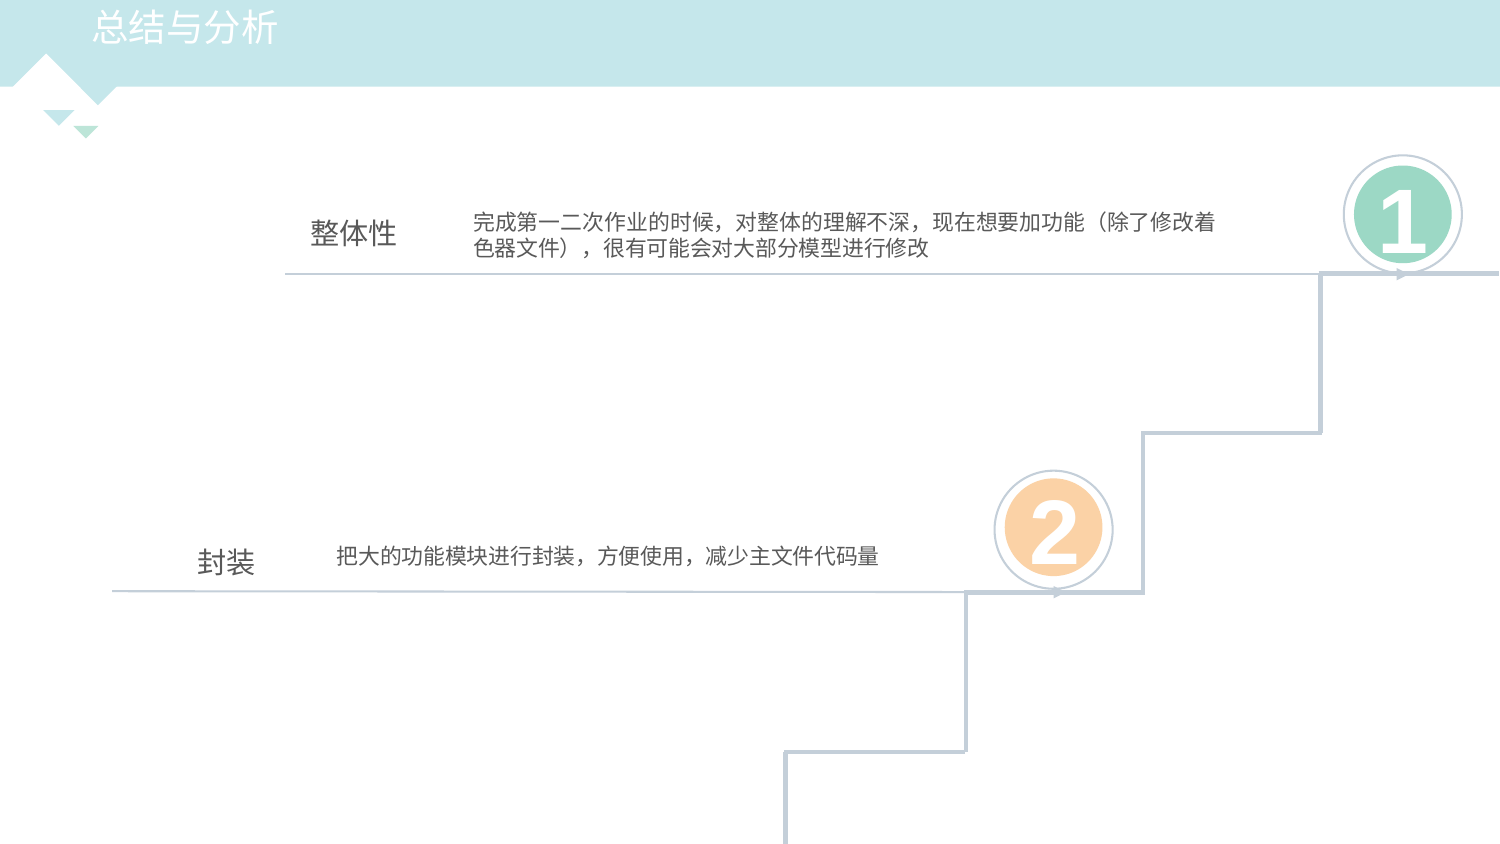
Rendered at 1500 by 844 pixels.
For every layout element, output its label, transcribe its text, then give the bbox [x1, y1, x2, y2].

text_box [994, 465, 1113, 593]
text_box 总结与分析 [76, 0, 431, 57]
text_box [261, 201, 1410, 275]
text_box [1343, 154, 1463, 282]
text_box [111, 534, 989, 593]
